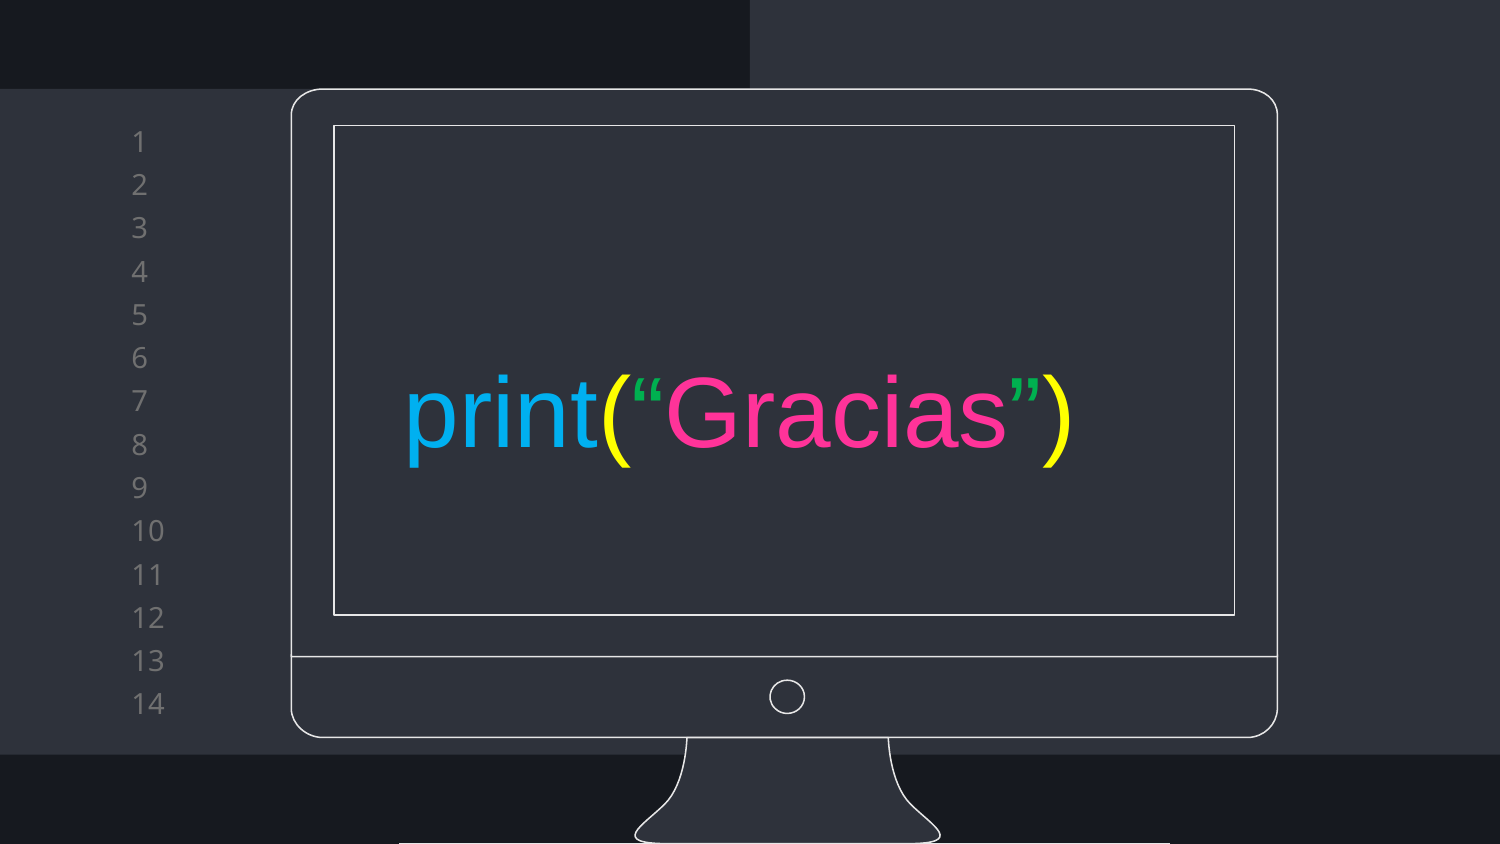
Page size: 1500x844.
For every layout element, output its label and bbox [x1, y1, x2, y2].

text_box [291, 88, 1278, 844]
